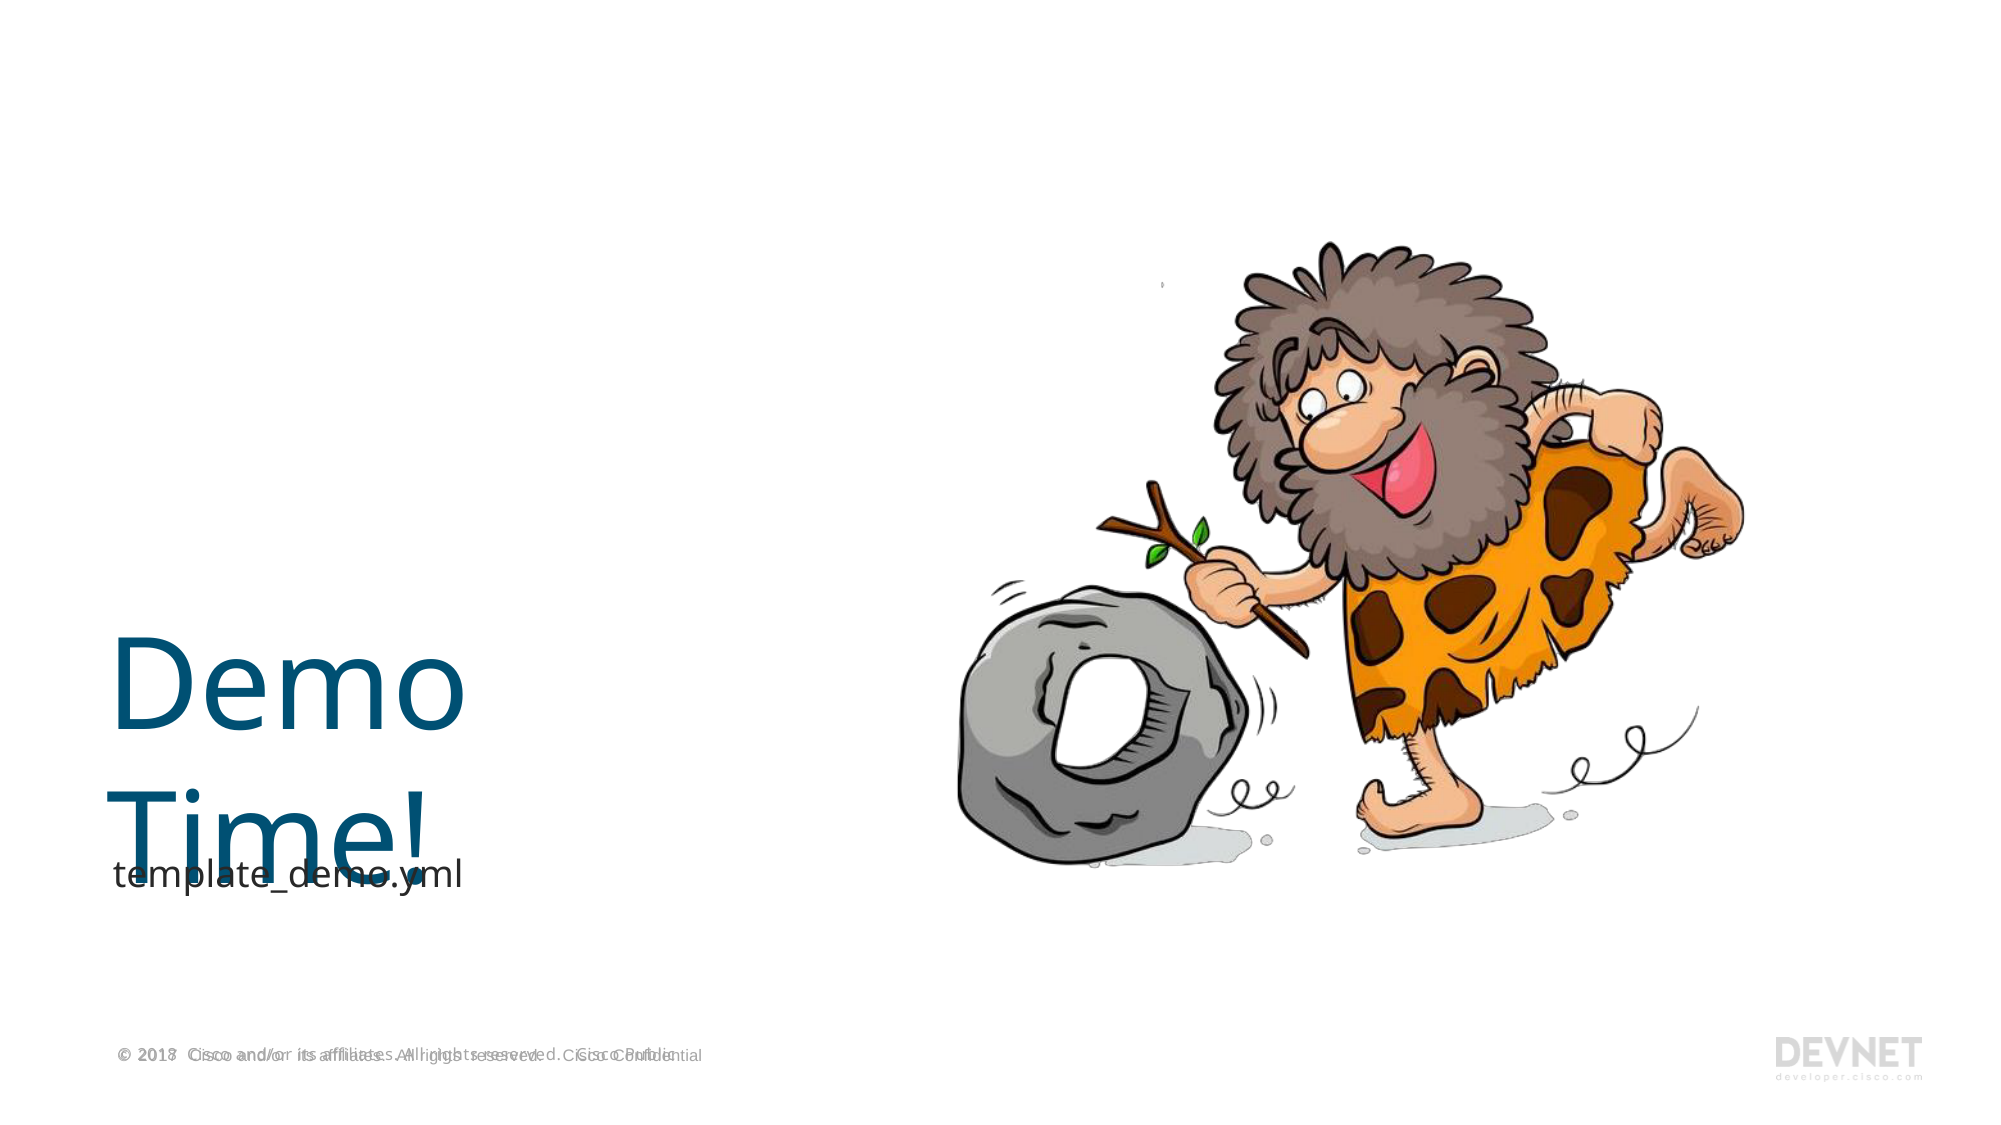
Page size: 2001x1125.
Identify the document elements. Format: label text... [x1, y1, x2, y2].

text_box Demo Time! [103, 599, 805, 909]
text_box © 2017 Cisco and/or its affiliates. All rights reserved. Cisco Confidential [117, 1044, 712, 1065]
text_box template_demo.yml [98, 842, 479, 903]
text_box [931, 235, 1753, 873]
